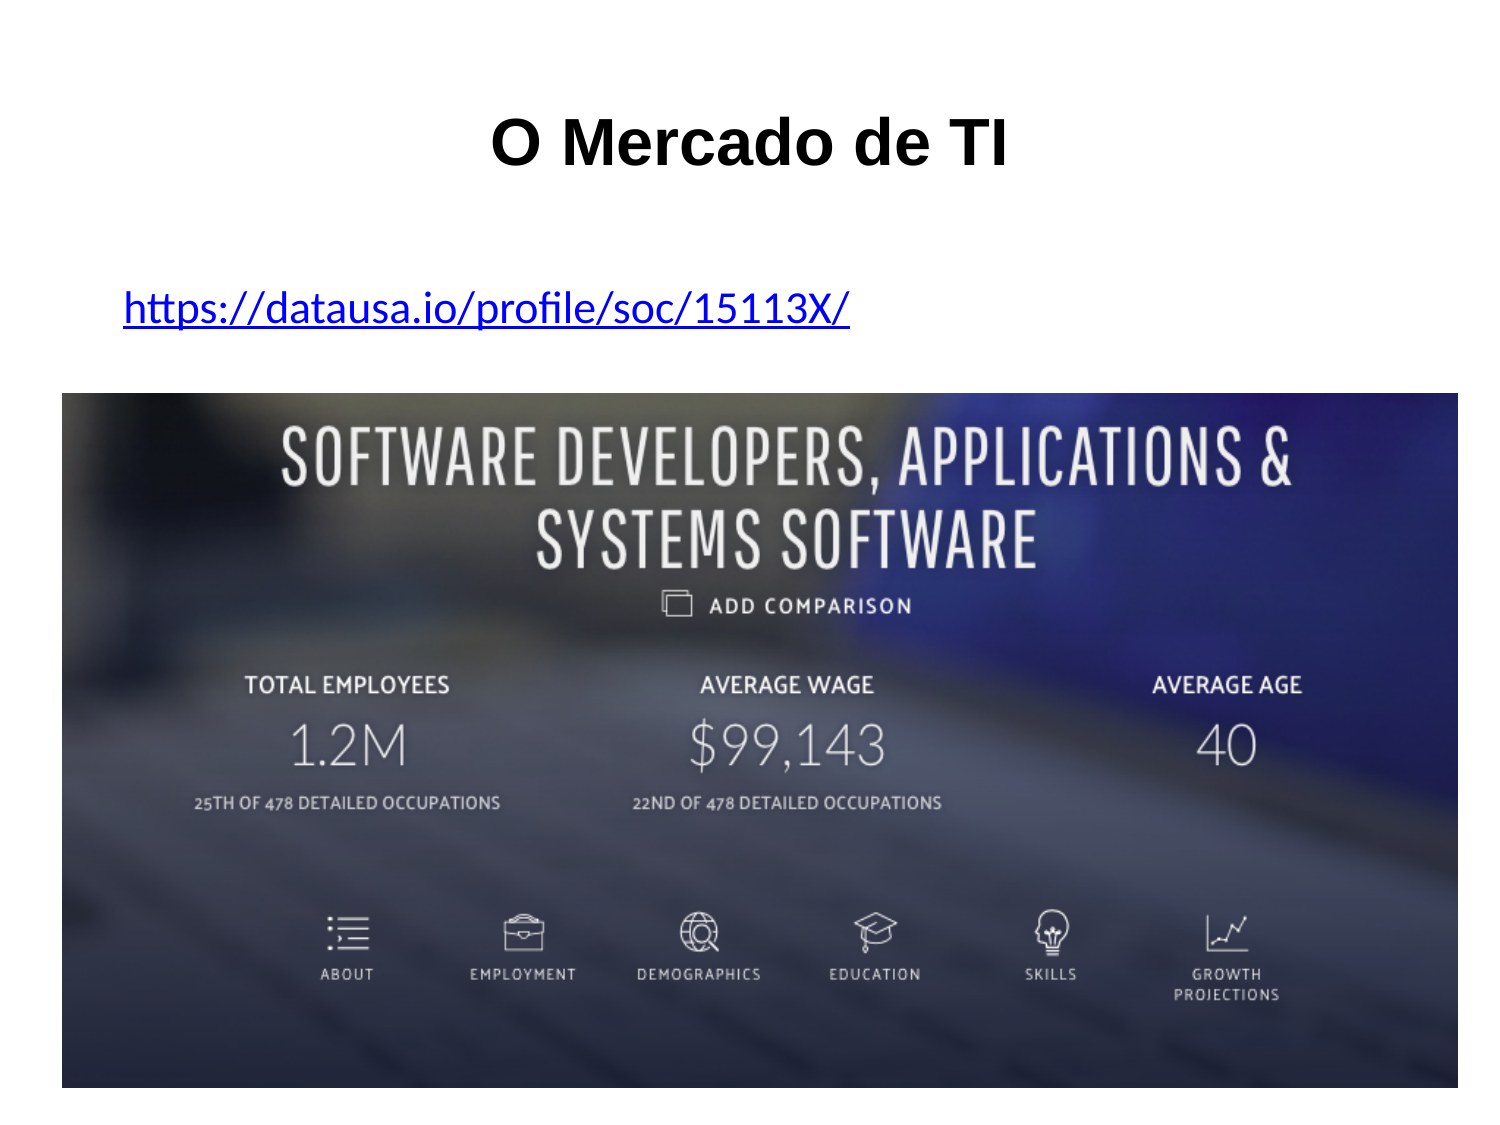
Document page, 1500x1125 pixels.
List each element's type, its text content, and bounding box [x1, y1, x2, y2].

list https://datausa.io/profile/soc/15113X/ [75, 262, 1425, 392]
title O Mercado de TI [75, 45, 1425, 233]
picture [62, 393, 1458, 1088]
